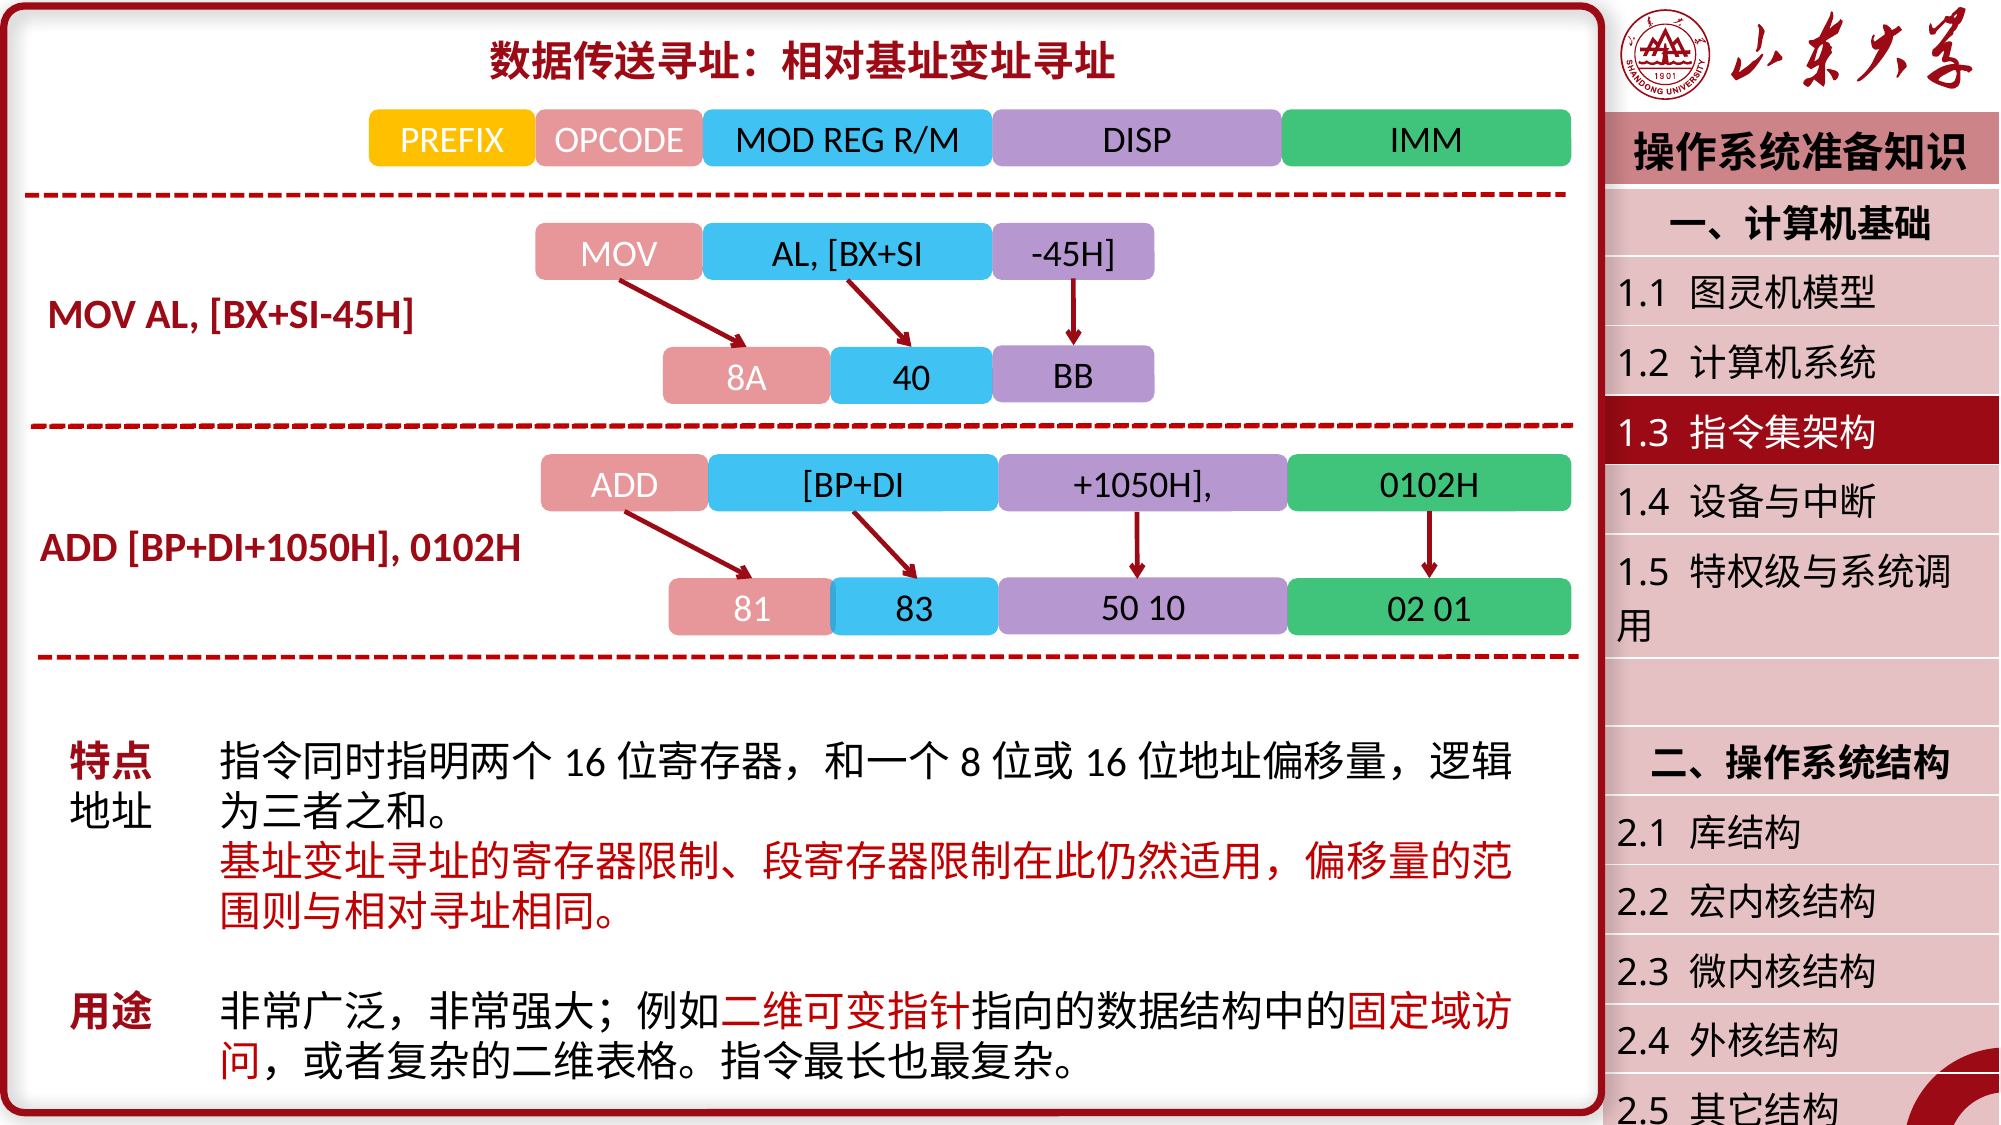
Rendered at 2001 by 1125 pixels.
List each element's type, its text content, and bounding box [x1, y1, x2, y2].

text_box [1620, 5, 1977, 100]
table_cell - [1603, 1074, 1613, 1114]
table_cell 1.2 计算机系统 [1618, 326, 1999, 394]
text_box 8A [661, 345, 830, 406]
table_cell 远调用 [1608, 112, 1613, 184]
table_cell - [1608, 465, 1613, 533]
table_cell 1.5 特权级与系统调用 [1618, 535, 1999, 657]
text_box MOV AL, [BX+SI-45H] [32, 279, 455, 345]
table_cell [1618, 659, 1999, 725]
text_box ADD [539, 453, 708, 513]
text_box 数据传送寻址：相对基址变址寻址 特点 指令同时指明两个16位寄存器，和一个8位或16位地址偏移量，逻辑地址 为三者之和。 基址变址寻址的寄存器限制、段寄存器限制在此仍然适用，偏移量的范 围则与相对寻址相同。 用途 非常广泛，非常强大；例如二维可变指针指向的数据结构中的固定域访 问，或者复杂的二维表格。指令最长也最复杂。 [54, 196, 1551, 425]
table_cell CALL BX [1608, 659, 1613, 725]
table_cell [mem16] [1608, 865, 1613, 933]
text_box [2, 4, 1603, 1114]
text_box MOD REG R/M [701, 108, 992, 168]
table_cell 2.3 微内核结构 [1618, 935, 1999, 1003]
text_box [847, 279, 912, 347]
table_cell - [1608, 796, 1613, 864]
text_box +1050H], [997, 453, 1289, 513]
text_box 数据传送寻址：相对基址变址寻址 特点 指令同时指明两个16位寄存器，和一个8位或16位地址偏移量，逻辑地址 为三者之和。 基址变址寻址的寄存器限制、段寄存器限制在此仍然适用，偏移量的范 围则与相对寻址相同。 用途 非常广泛，非常强大；例如二维可变指针指向的数据结构中的固定域访 问，或者复杂的二维表格。指令最长也最复杂。 [54, 427, 1551, 656]
table_cell 寄存器调用 [1608, 396, 1613, 464]
text_box 81 [667, 577, 833, 637]
table_cell - [1608, 189, 1613, 255]
text_box DISP [991, 108, 1282, 168]
table_cell 1.1 图灵机模型 [1618, 257, 1999, 325]
table_cell 1.4 设备与中断 [1618, 465, 1999, 533]
table_cell 二、操作系统结构 [1618, 727, 1999, 794]
text_box 数据传送寻址：相对基址变址寻址 特点 指令同时指明两个16位寄存器，和一个8位或16位地址偏移量，逻辑地址 为三者之和。 基址变址寻址的寄存器限制、段寄存器限制在此仍然适用，偏移量的范 围则与相对寻址相同。 用途 非常广泛，非常强大；例如二维可变指针指向的数据结构中的固定域访 问，或者复杂的二维表格。指令最长也最复杂。 [54, 27, 1551, 194]
text_box 83 [829, 576, 999, 637]
text_box 50 10 [997, 576, 1289, 636]
table_cell 2.4 外核结构 [1618, 1005, 1999, 1072]
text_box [624, 511, 753, 579]
table_cell 2.5 其它结构 [1603, 1074, 1999, 1125]
table_cell CALL [BX] [1608, 935, 1613, 1003]
table_cell 一、计算机基础 [1618, 189, 1999, 255]
table_cell 字调用 [1608, 727, 1613, 794]
text_box AL, [BX+SI [701, 221, 992, 281]
table_cell 双字调用 [1608, 1005, 1613, 1072]
text_box MOV [534, 221, 703, 281]
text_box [853, 511, 918, 579]
table_cell 2.1 库结构 [1618, 796, 1999, 864]
text_box BB [991, 344, 1156, 404]
text_box -45H] [991, 221, 1156, 281]
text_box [619, 279, 747, 347]
text_box PREFIX [367, 108, 535, 168]
table_cell CALL FAR PTR FUNC [1608, 326, 1613, 394]
text_box OPCODE [534, 108, 703, 168]
text_box 0102H [1288, 453, 1573, 513]
table_cell reg16 [1608, 535, 1613, 657]
table_cell imm32 [1608, 257, 1613, 325]
table_cell 2.2 宏内核结构 [1618, 865, 1999, 933]
text_box [BP+DI [707, 453, 998, 513]
text_box 02 01 [1287, 577, 1573, 637]
table_cell 1.3 指令集架构 [1618, 396, 1999, 464]
text_box 40 [829, 345, 993, 406]
text_box 数据传送寻址：相对基址变址寻址 特点 指令同时指明两个16位寄存器，和一个8位或16位地址偏移量，逻辑地址 为三者之和。 基址变址寻址的寄存器限制、段寄存器限制在此仍然适用，偏移量的范 围则与相对寻址相同。 用途 非常广泛，非常强大；例如二维可变指针指向的数据结构中的固定域访 问，或者复杂的二维表格。指令最长也最复杂。 [54, 658, 1551, 1125]
text_box ADD [BP+DI+1050H], 0102H [25, 512, 541, 577]
text_box IMM [1280, 108, 1573, 168]
table_header 操作系统准备知识 [1618, 112, 1999, 184]
